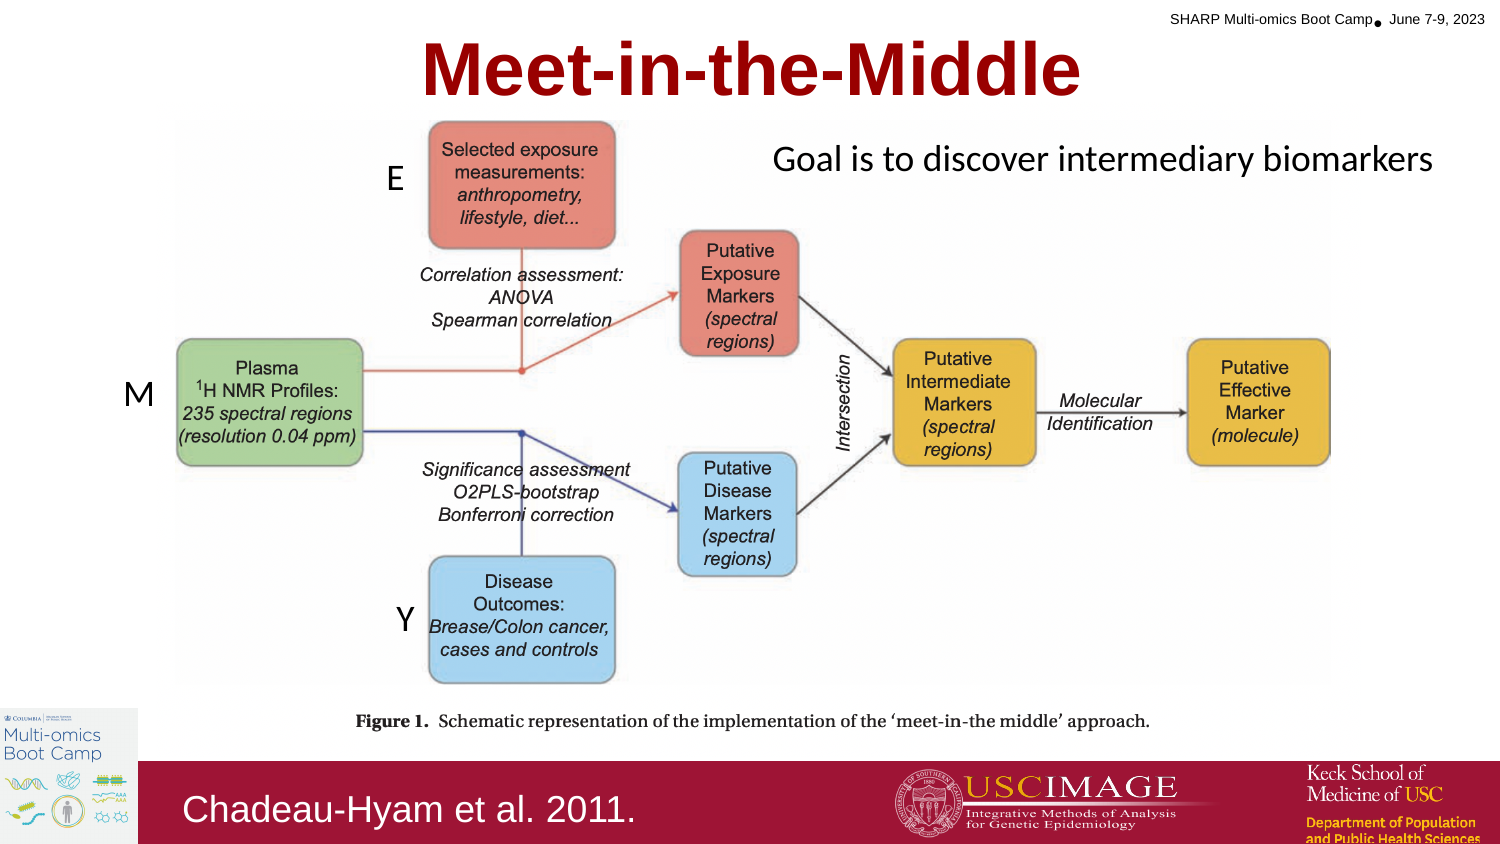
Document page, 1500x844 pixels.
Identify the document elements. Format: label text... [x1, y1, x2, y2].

text_box Chadeau-Hyam et al. 2011. [167, 777, 652, 838]
picture [883, 759, 1285, 844]
text_box M [108, 361, 150, 421]
title Meet-in-the-Middle [38, 12, 1466, 154]
text_box Goal is to discover intermediary biomarkers [1365, 126, 1458, 232]
picture [156, 101, 1361, 758]
picture [0, 708, 138, 844]
